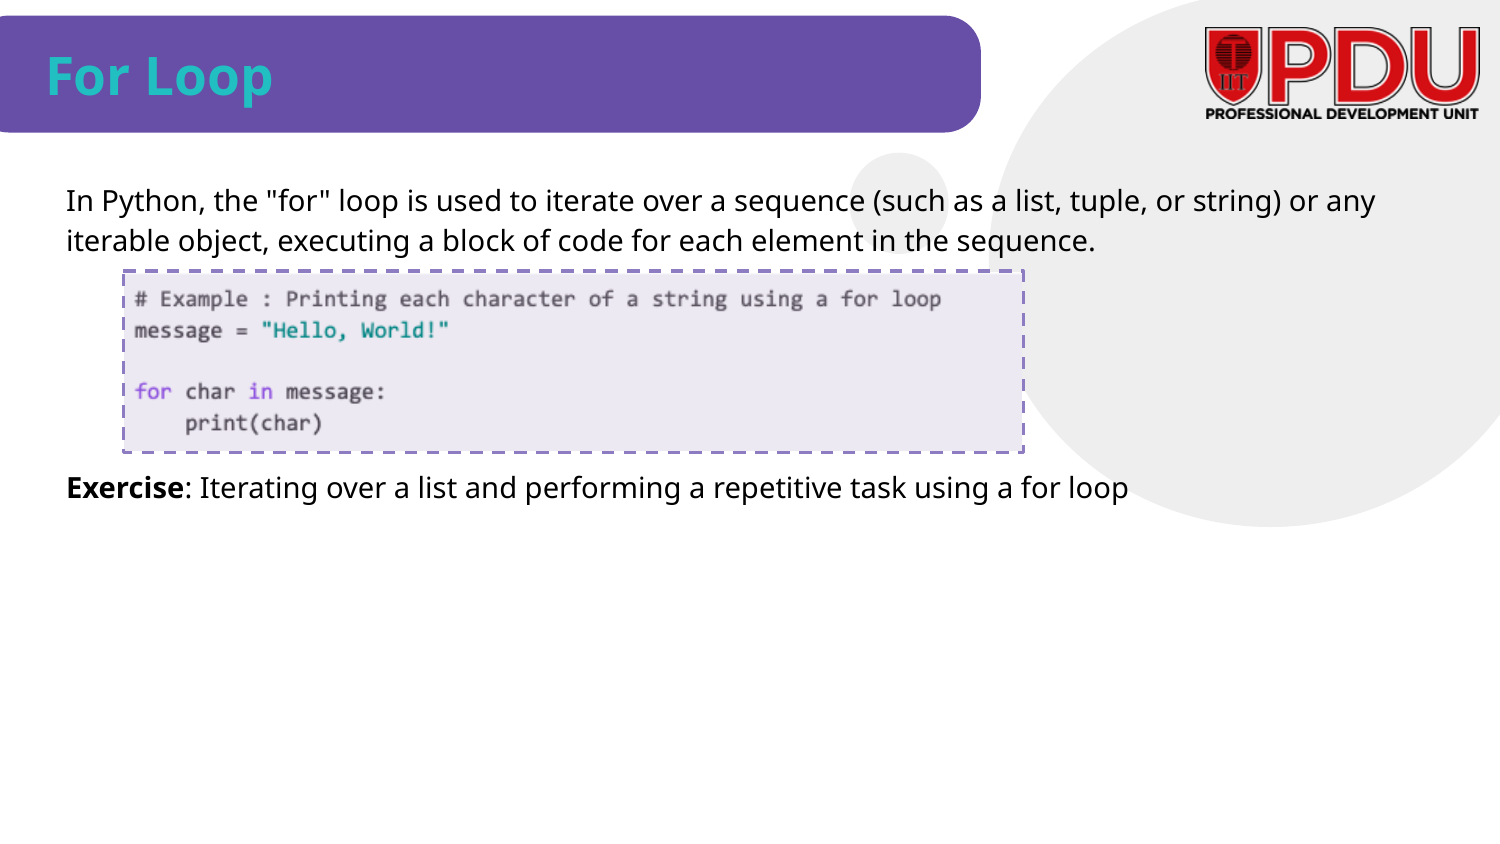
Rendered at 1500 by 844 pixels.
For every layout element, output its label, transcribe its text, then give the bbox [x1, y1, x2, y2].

picture [124, 272, 1022, 451]
list In Python, the "for" loop is used to iterate over a sequence (such as a list, tuple, or string) or any iterable object, executing a block of code for each element in the sequence. Exercise: Iterating over a list and performing a repetitive task using a for loop [51, 161, 1449, 723]
title For Loop [30, 27, 1428, 122]
picture [1428, 27, 1480, 119]
